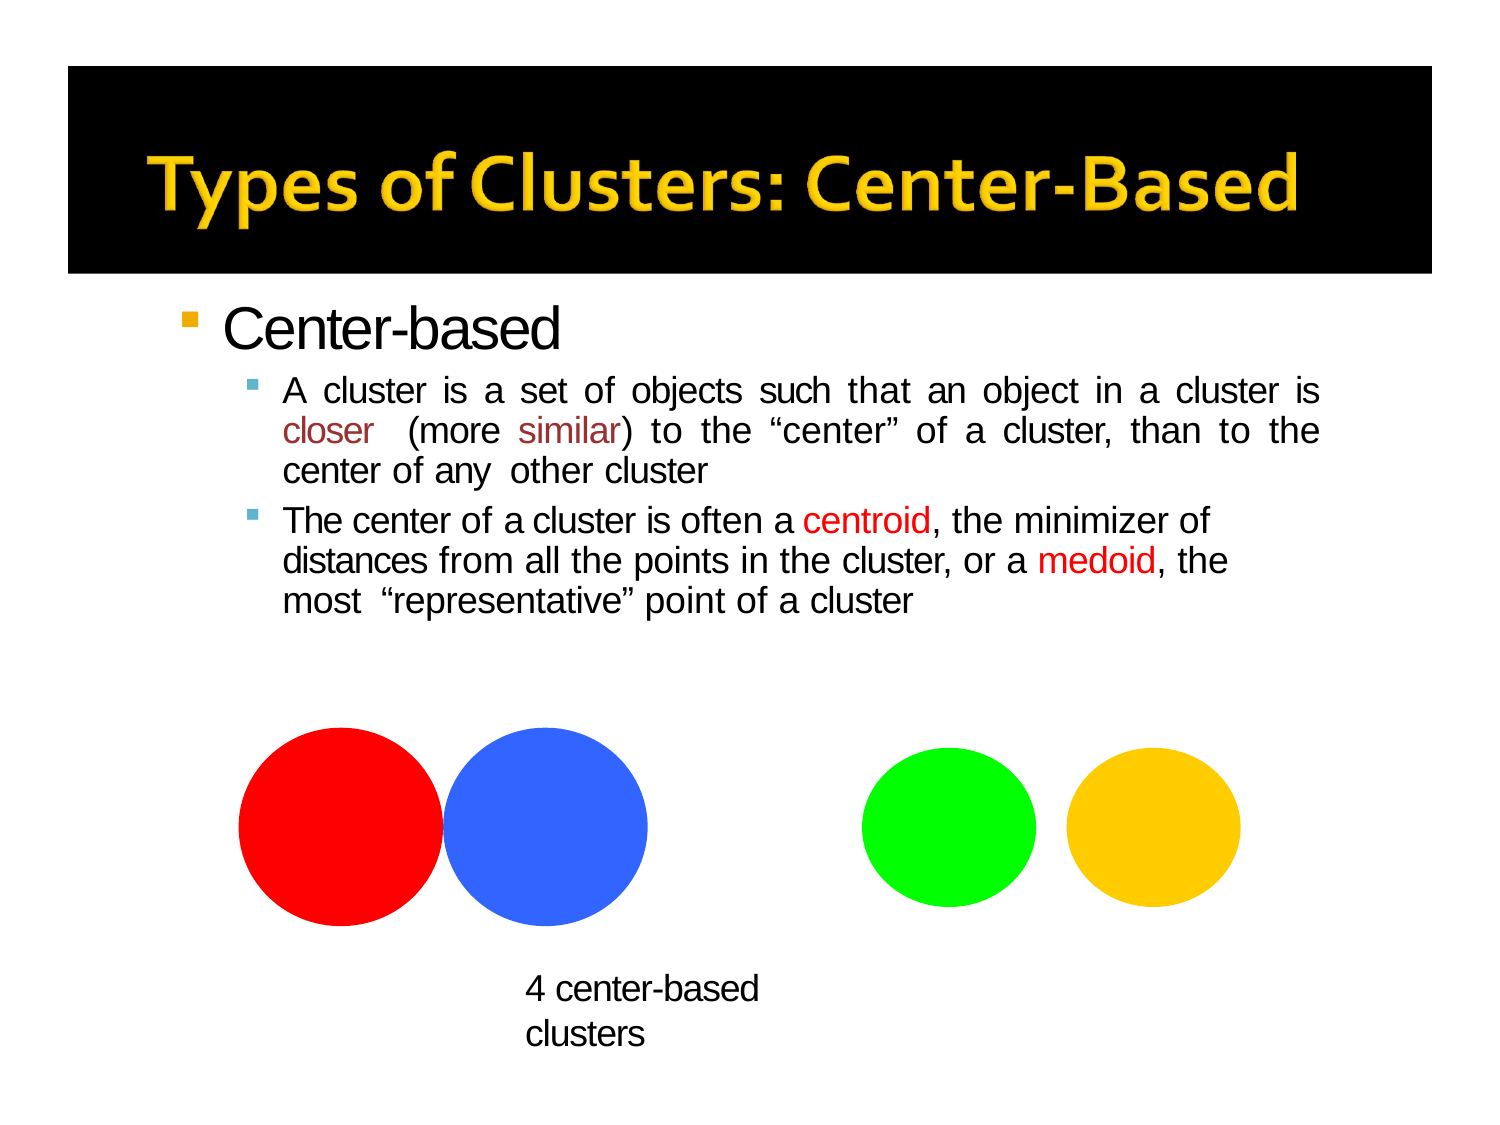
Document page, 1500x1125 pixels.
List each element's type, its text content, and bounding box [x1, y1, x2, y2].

text_box 4 center-based clusters [523, 961, 853, 1054]
text_box Center-based [170, 287, 565, 362]
text_box A cluster is a set of objects such that an object in a cluster is closer (more similar) to the “center” of a cluster, than to the center of any other cluster The center of a cluster is often a centroid, the minimizer of distances from all the points in the cluster, or a medoid, the most “representative” point of a cluster [238, 363, 1322, 622]
text_box [443, 727, 648, 927]
text_box [1066, 747, 1241, 908]
text_box [862, 747, 1037, 908]
text_box [238, 727, 443, 927]
text_box [146, 149, 1297, 230]
